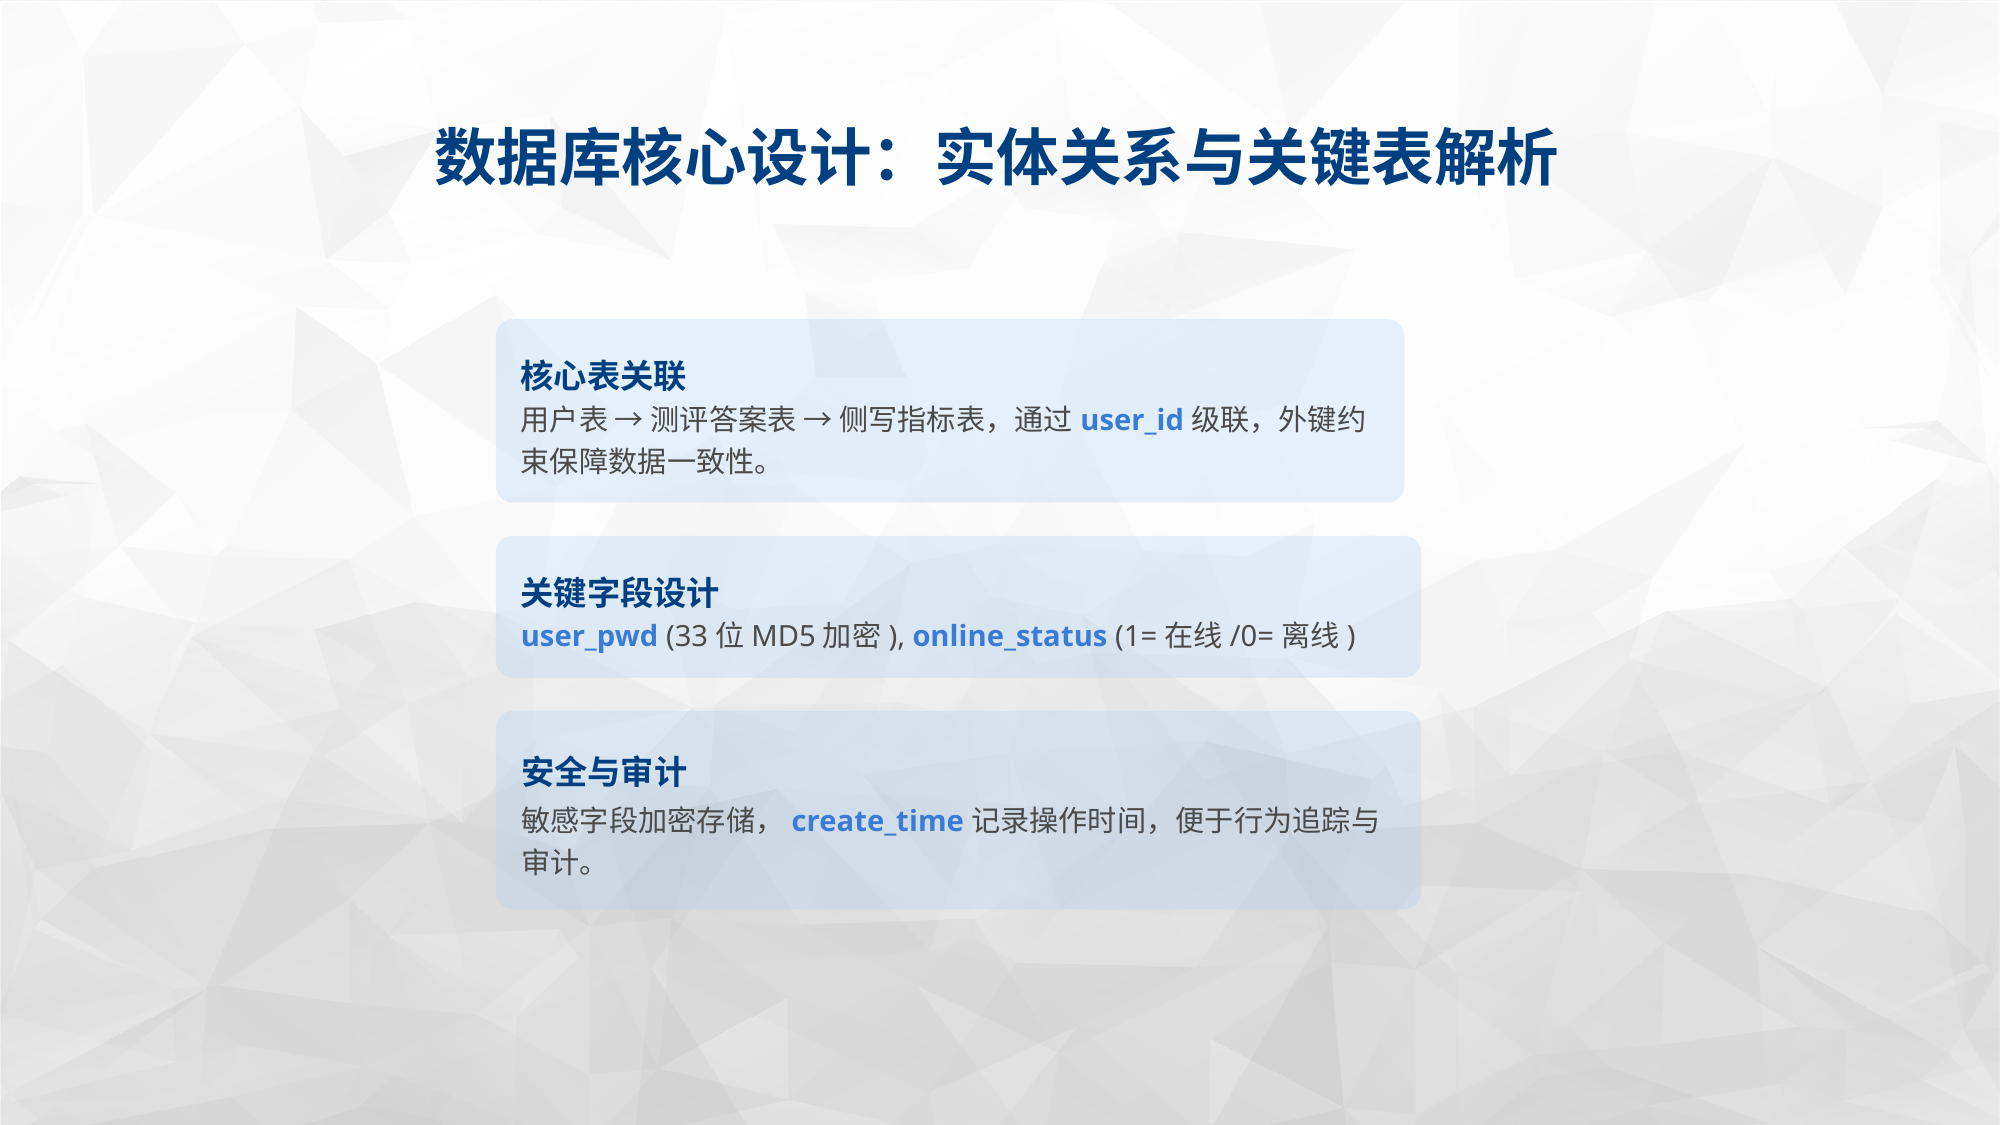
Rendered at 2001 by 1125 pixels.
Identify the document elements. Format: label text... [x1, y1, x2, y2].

text_box user_pwd (33位MD5加密), online_status (1=在线/0=离线) [520, 610, 1409, 653]
text_box 数据库核心设计：实体关系与关键表解析 [183, 117, 1811, 193]
picture [0, 0, 2000, 1125]
text_box 关键字段设计 [520, 560, 1413, 611]
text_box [495, 710, 1430, 910]
text_box 核心表关联 [520, 344, 1413, 395]
text_box 用户表 → 测评答案表 → 侧写指标表，通过user_id级联，外键约束保障数据一致性。 [520, 394, 1380, 478]
text_box [495, 319, 1405, 503]
text_box [495, 535, 1422, 678]
